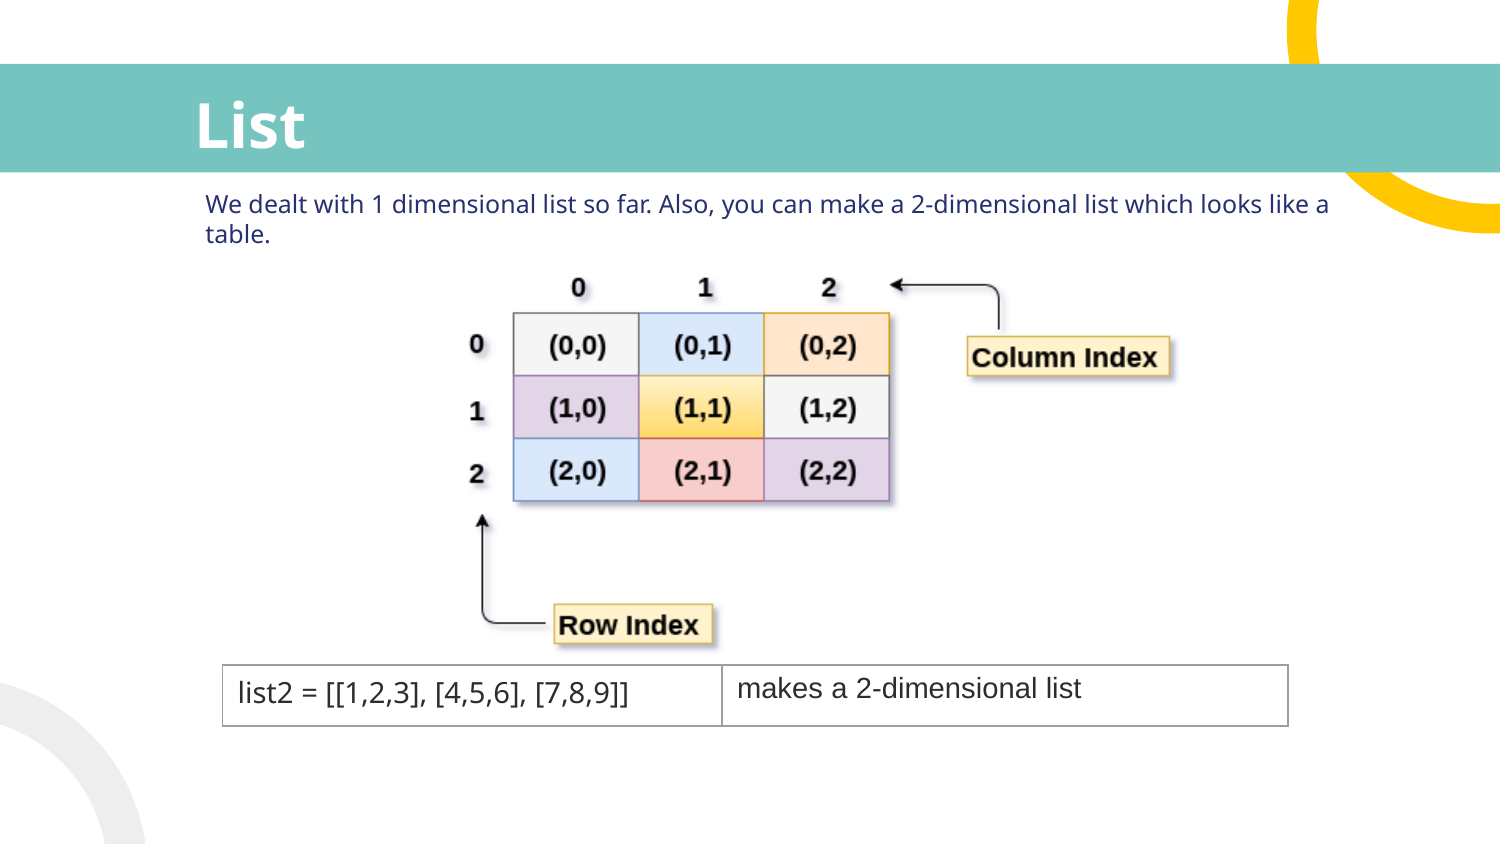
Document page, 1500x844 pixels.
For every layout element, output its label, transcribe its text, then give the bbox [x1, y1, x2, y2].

subtitle We dealt with 1 dimensional list so far. Also, you can make a 2-dimensional list which looks like a table. [115, 173, 1385, 257]
table_header list2 = [[1,2,3], [4,5,6], [7,8,9]] [223, 666, 721, 725]
title List [179, 71, 1449, 166]
table_header makes a 2-dimensional list [723, 666, 1287, 725]
picture [463, 264, 1183, 657]
